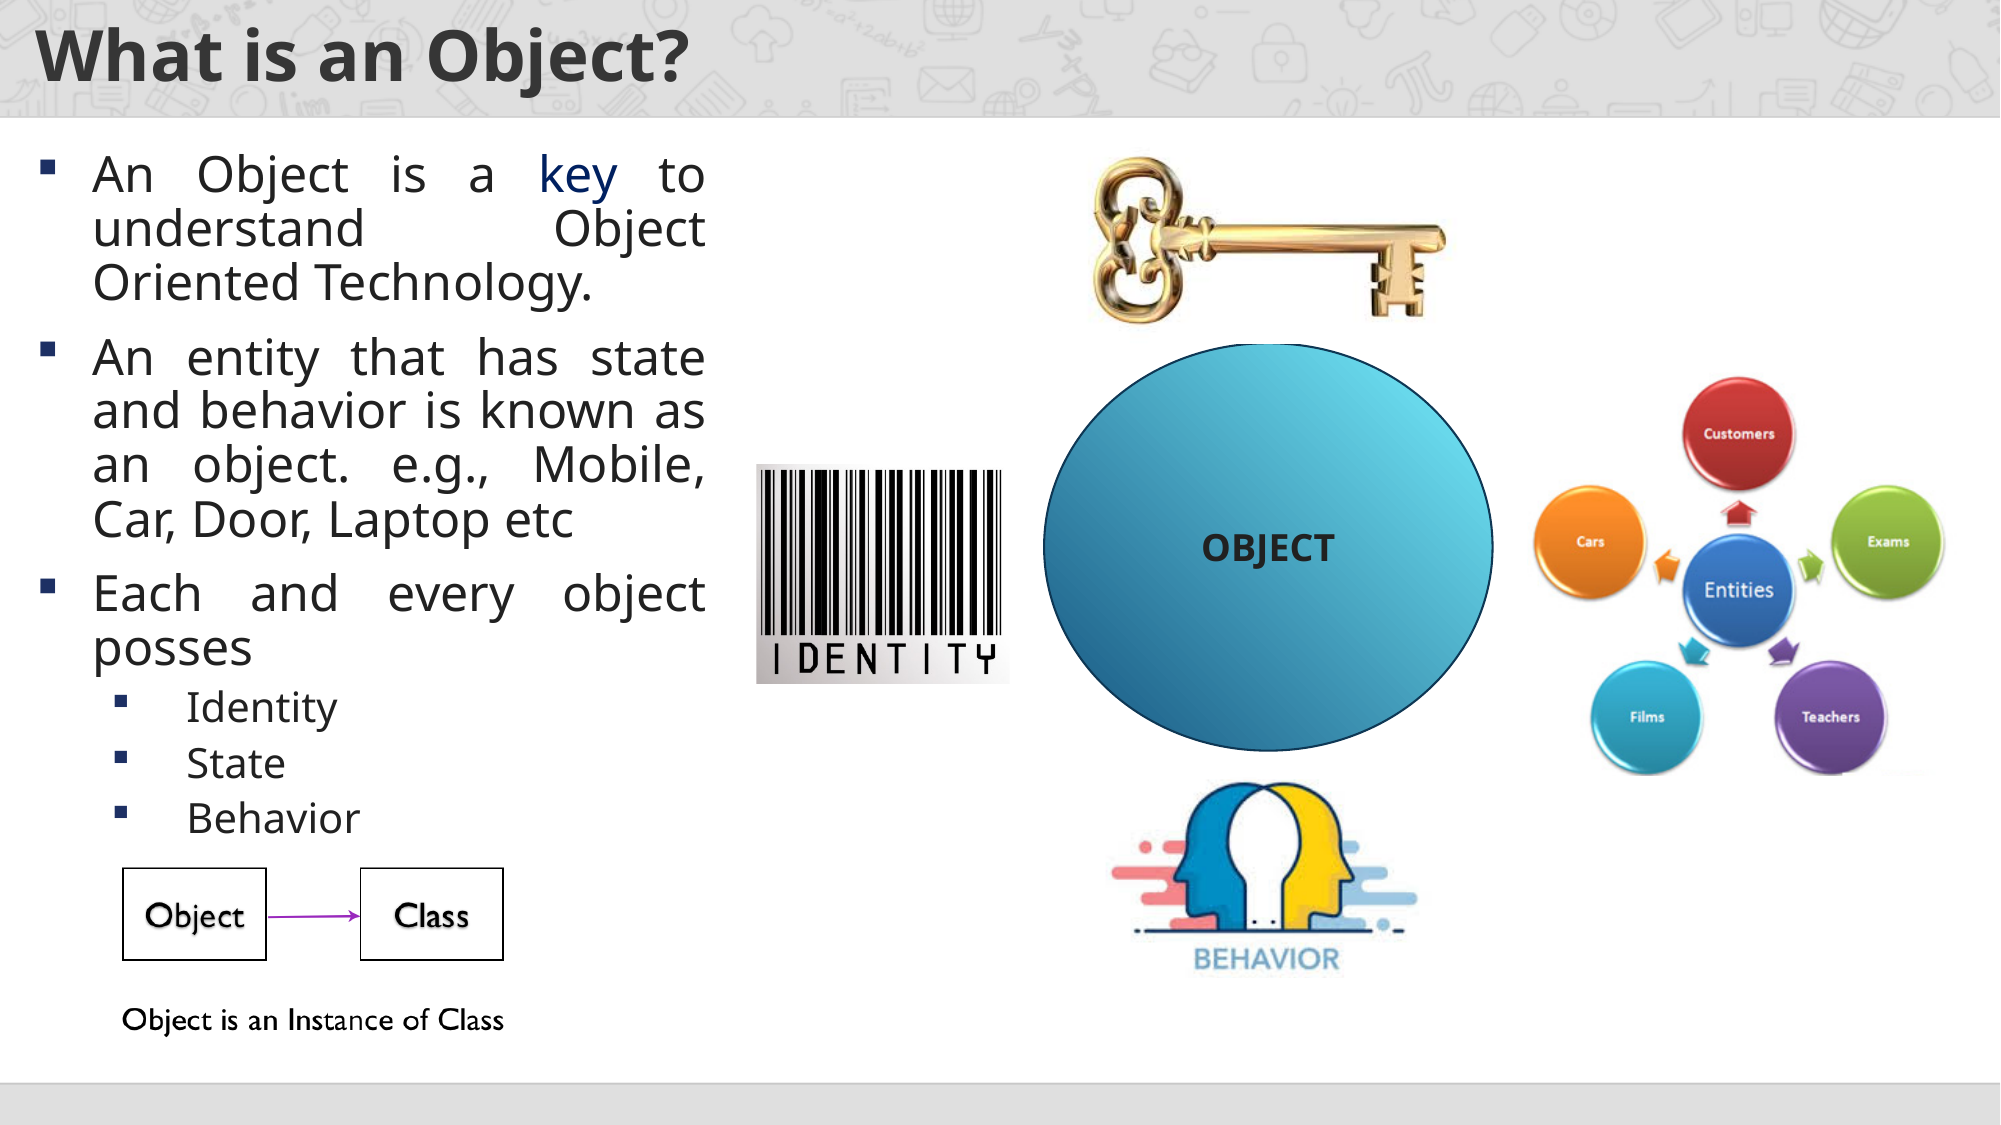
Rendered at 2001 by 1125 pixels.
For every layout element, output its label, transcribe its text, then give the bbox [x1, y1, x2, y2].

picture [1526, 372, 1966, 776]
picture [756, 464, 1010, 684]
picture [1068, 137, 1469, 344]
title What is an Object? [0, 0, 2000, 117]
text_box OBJECT [1044, 344, 1493, 751]
picture [1102, 777, 1434, 978]
list An Object is a key to understand Object Oriented Technology. An entity that has state and behavior is known as an object. e.g., Mobile, Car, Door, Laptop etc Each and every object posses Identity State Behavior [21, 141, 722, 1059]
picture [80, 842, 533, 1059]
